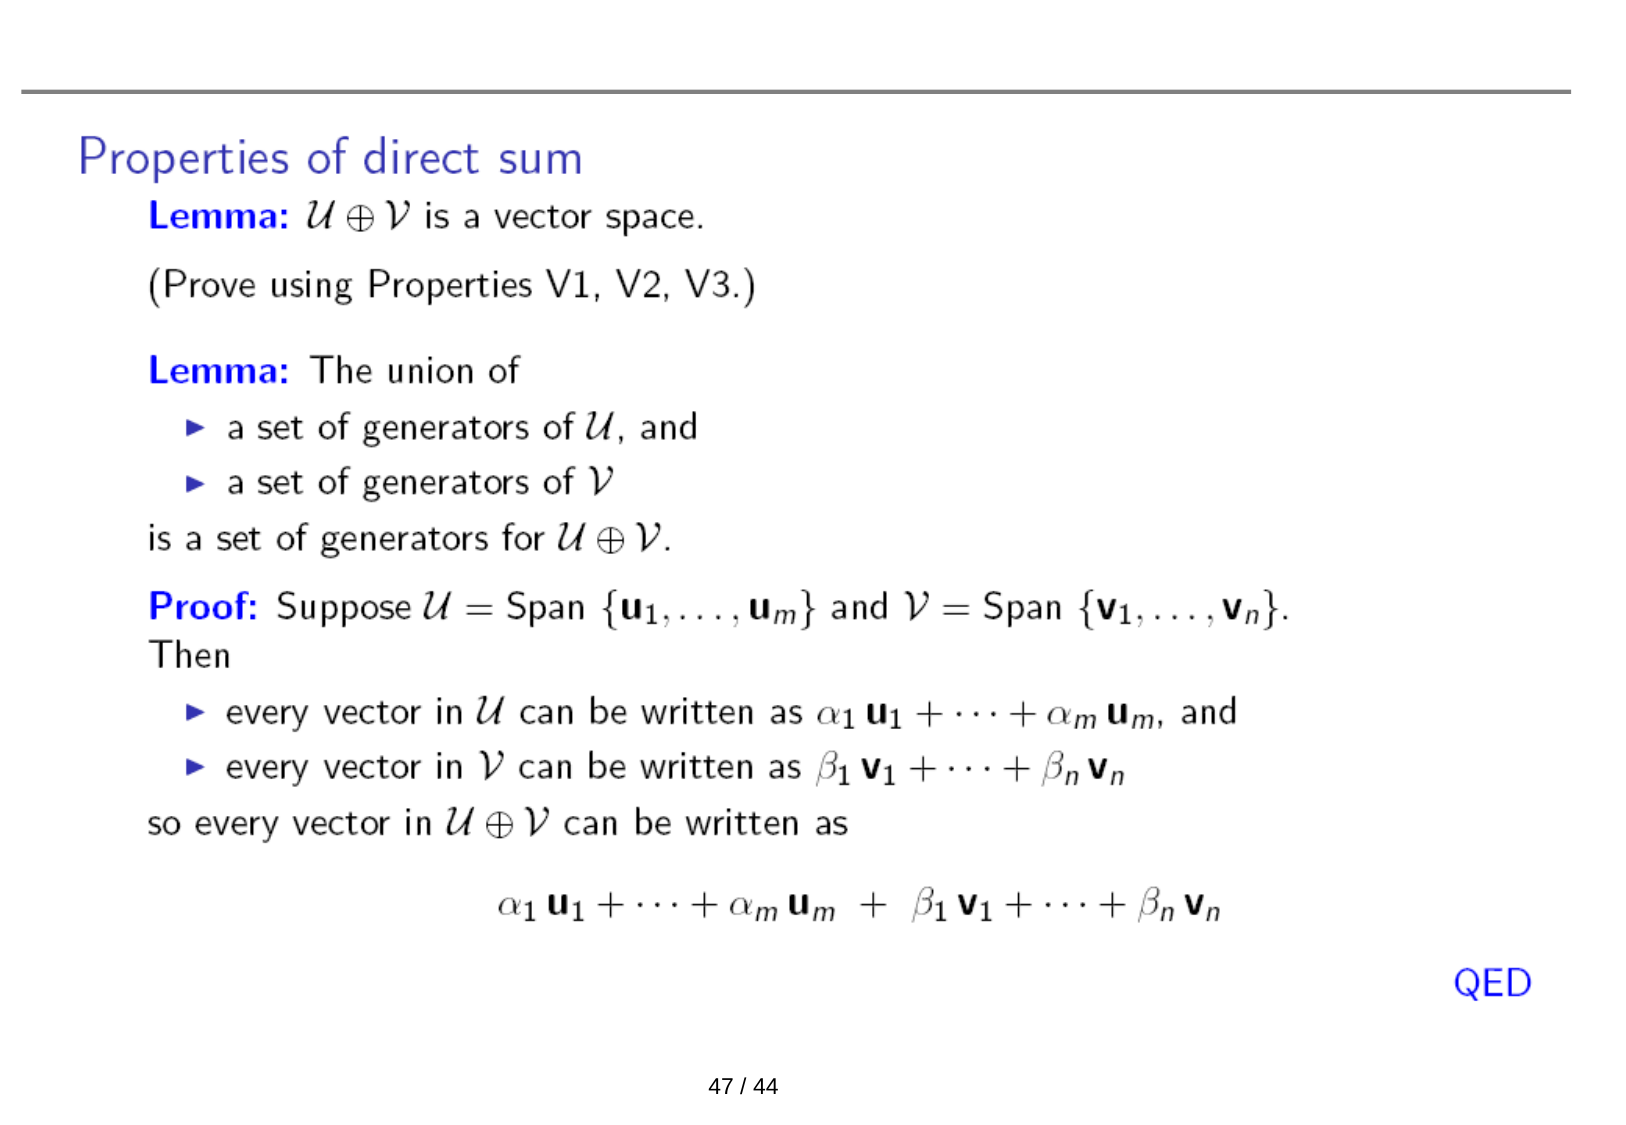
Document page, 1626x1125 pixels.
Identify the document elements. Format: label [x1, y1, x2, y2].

picture [62, 112, 1562, 1012]
